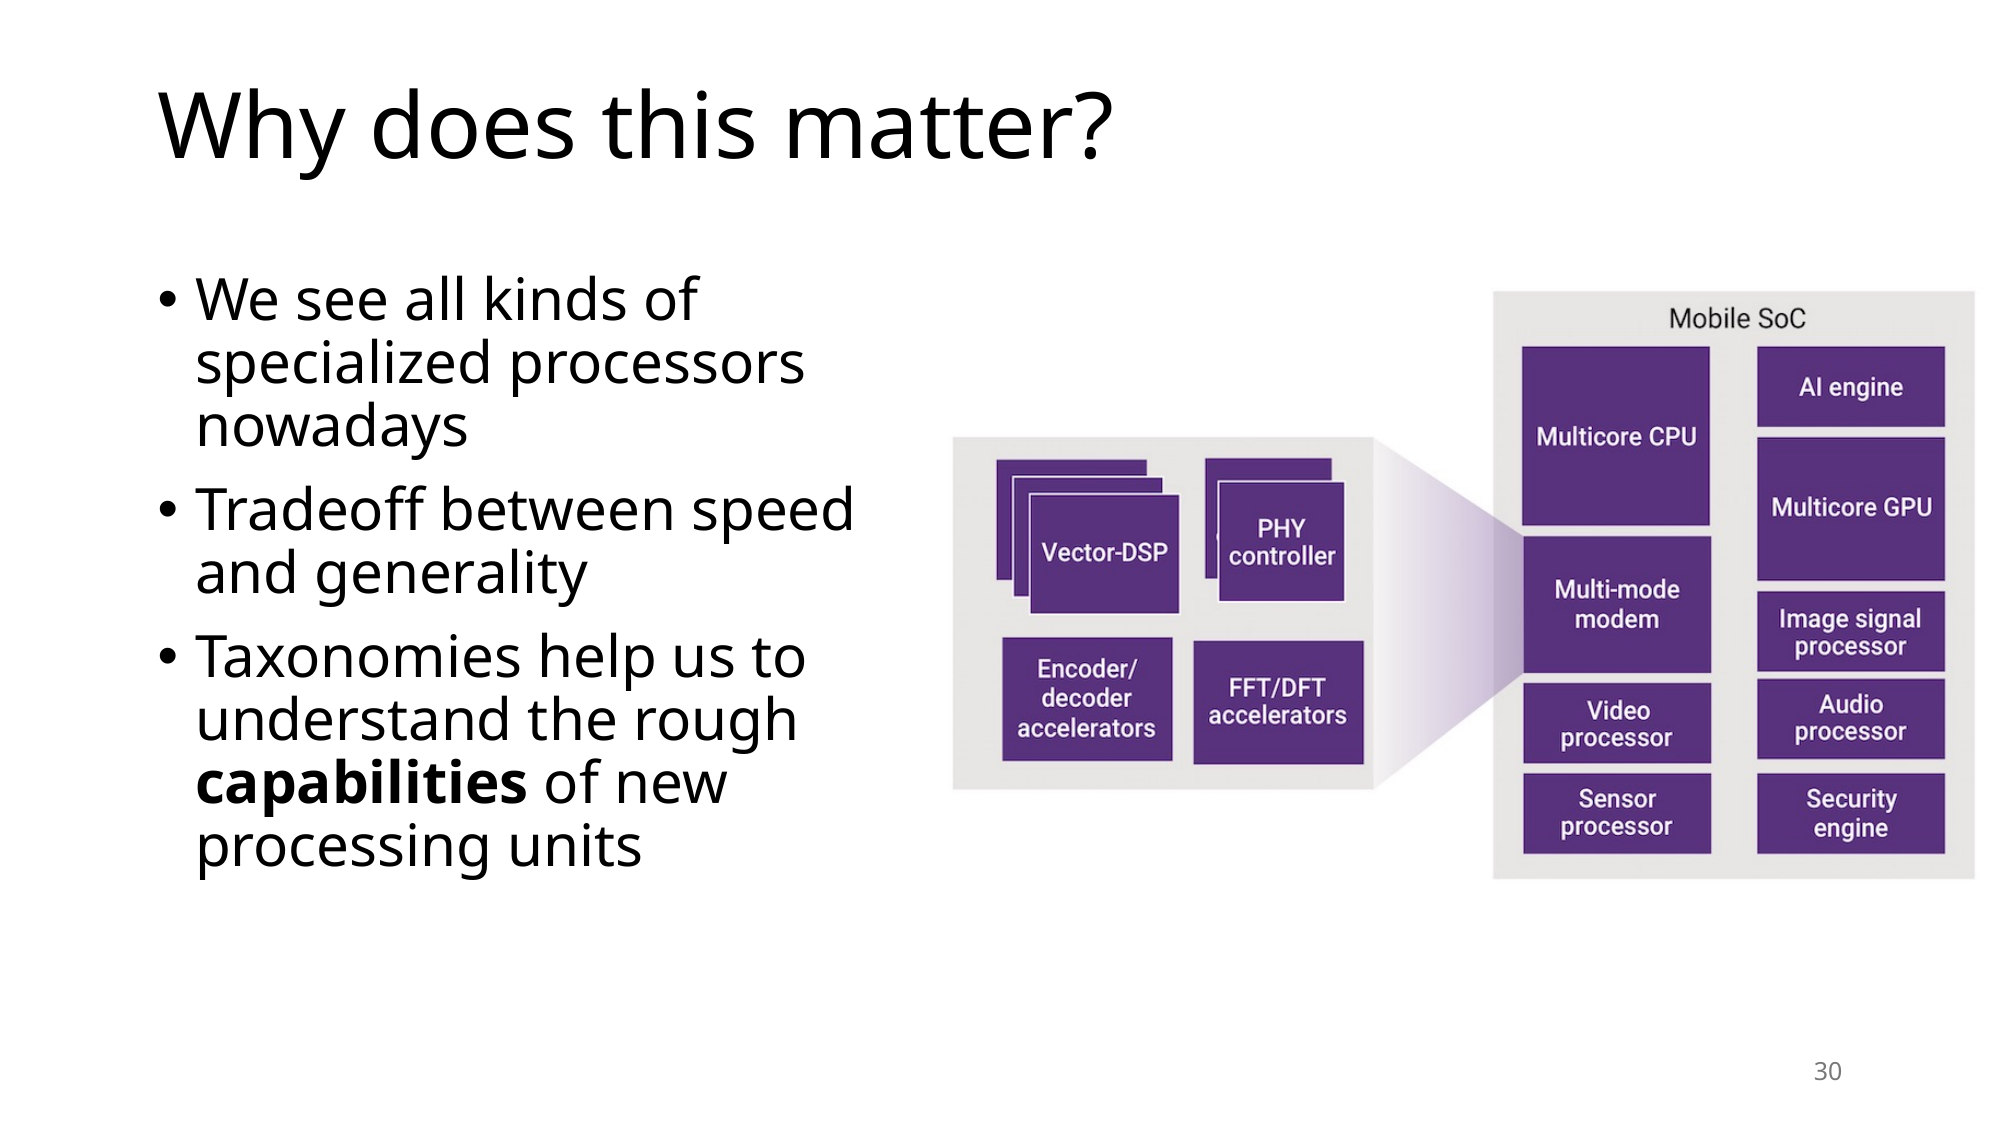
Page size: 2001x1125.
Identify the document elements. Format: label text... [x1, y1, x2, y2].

title Why does this matter? [137, 59, 1863, 276]
slide_number 30 [1412, 1042, 1863, 1103]
picture [938, 276, 1990, 894]
list We see all kinds of specialized processors nowadays Tradeoff between speed and generality Taxonomies help us to understand the rough capabilities of new processing units [137, 250, 951, 965]
